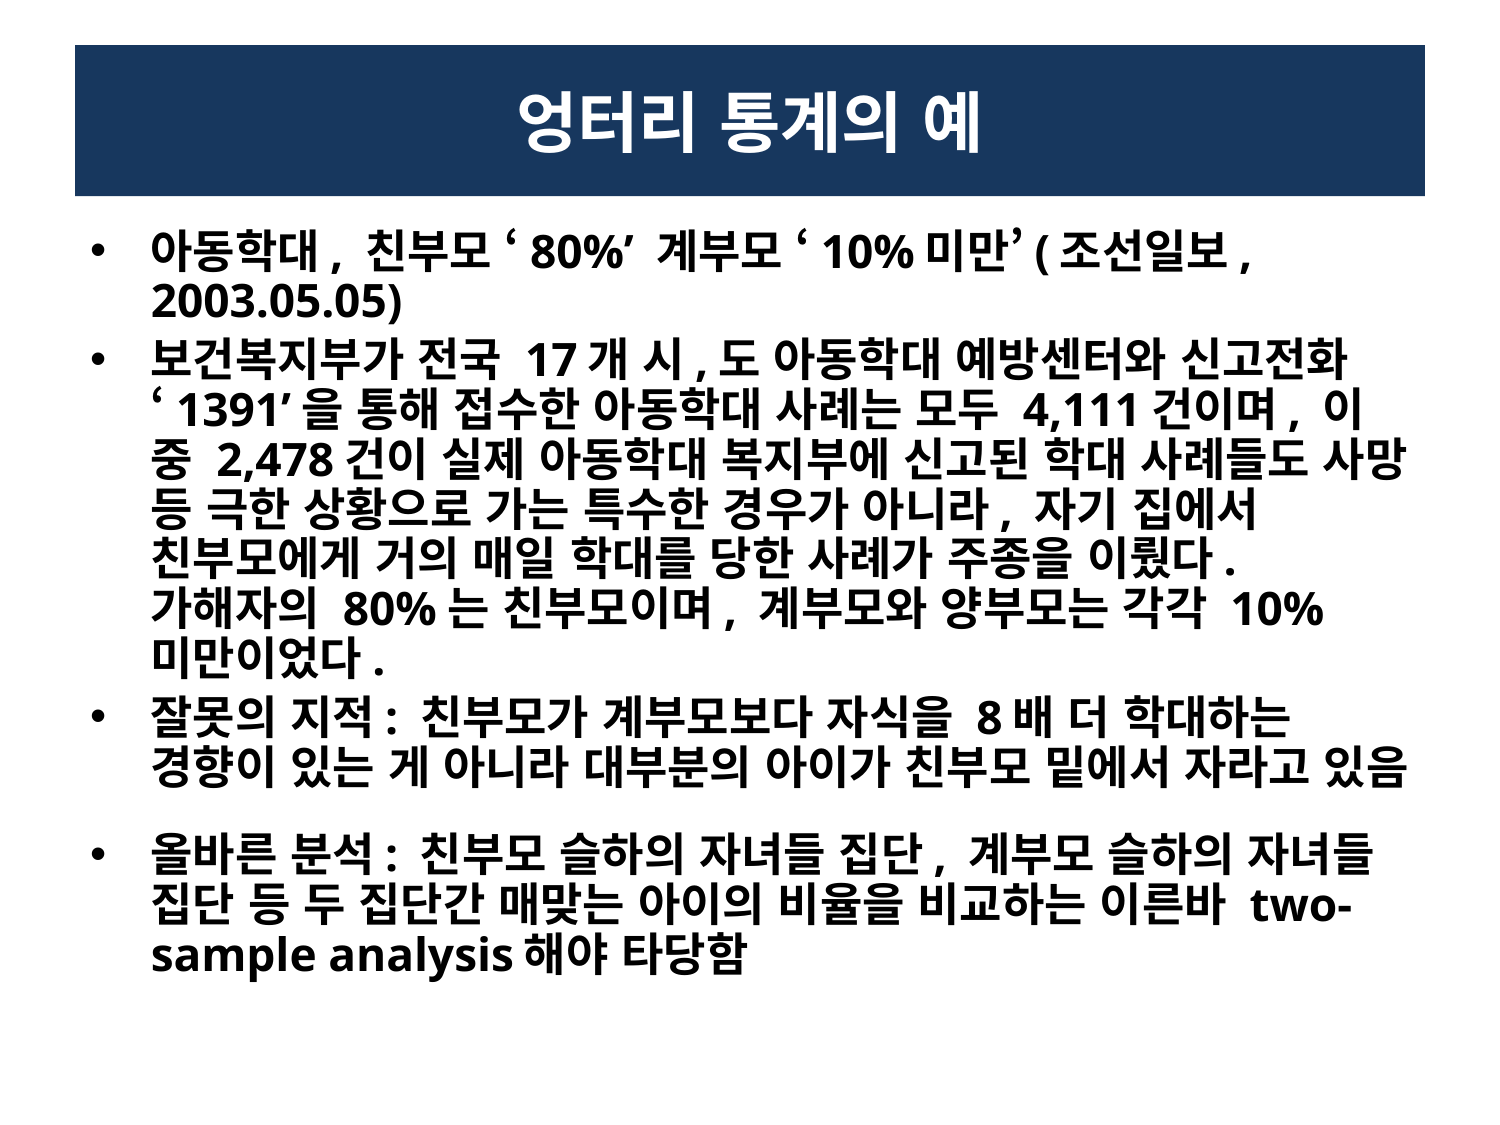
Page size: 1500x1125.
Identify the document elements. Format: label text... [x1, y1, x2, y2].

list 아동학대, 친부모 ‘80%’ 계부모 ‘10%미만’(조선일보, 2003.05.05) 보건복지부가 전국 17개 시,도 아동학대 예방센터와 신고전화 ‘1391’을 통해 접수한 아동학대 사례는 모두 4,111건이며, 이 중 2,478건이 실제 아동학대 복지부에 신고된 학대 사례들도 사망 등 극한 상황으로 가는 특수한 경우가 아니라, 자기 집에서 친부모에게 거의 매일 학대를 당한 사례가 주종을 이뤘다. 가해자의 80%는 친부모이며, 계부모와 양부모는 각각 10% 미만이었다. 잘못의 지적: 친부모가 계부모보다 자식을 8배 더 학대하는 경향이 있는 게 아니라 대부분의 아이가 친부모 밑에서 자라고 있음 올바른 분석: 친부모 슬하의 자녀들 집단, 계부모 슬하의 자녀들 집단 등 두 집단간 매맞는 아이의 비율을 비교하는 이른바 two-sample analysis해야 타당함 [75, 219, 1425, 1005]
title 엉터리 통계의 예 [75, 45, 1425, 197]
